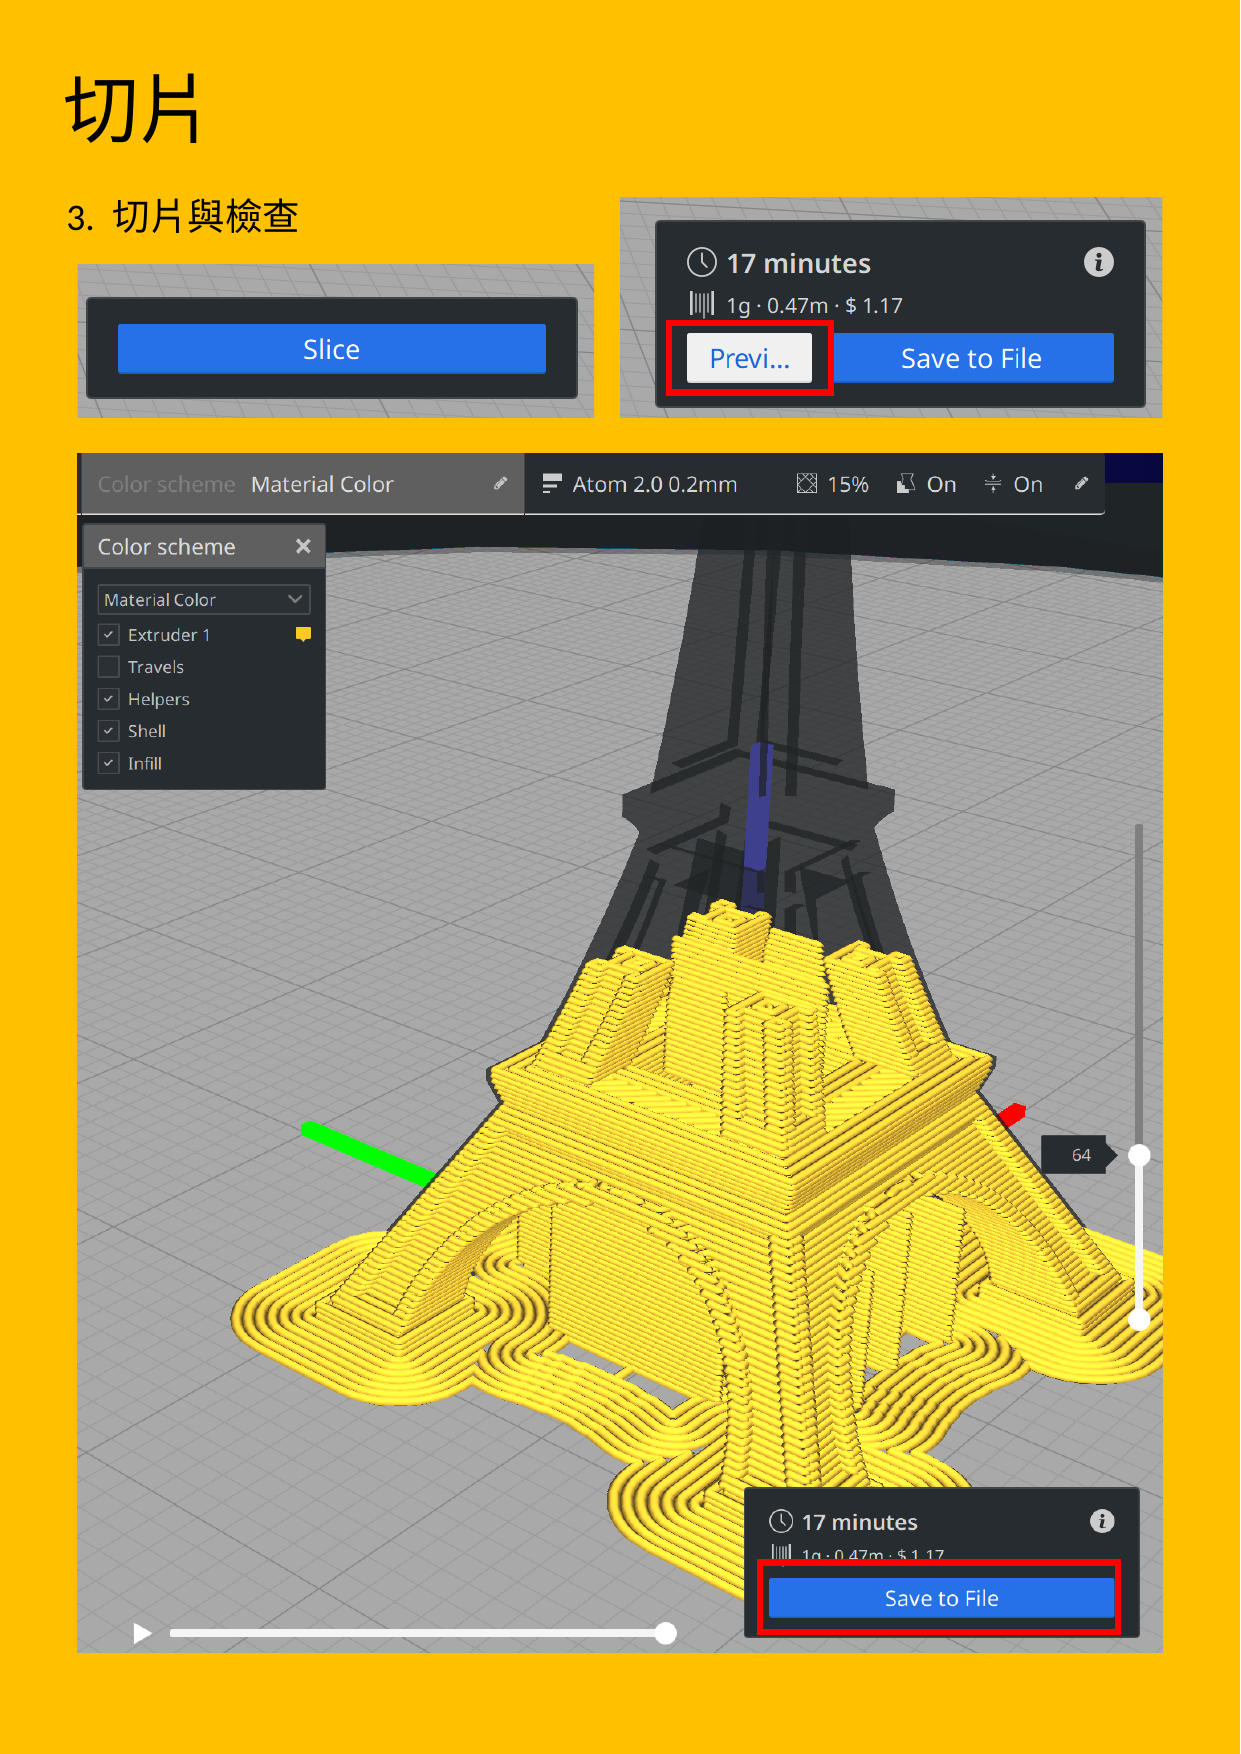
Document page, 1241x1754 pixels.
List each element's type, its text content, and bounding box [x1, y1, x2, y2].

text_box 切片 [48, 39, 1118, 186]
picture [77, 264, 595, 418]
text_box 3. 切片與檢查 [51, 185, 415, 246]
picture [619, 197, 1163, 418]
picture [77, 453, 1163, 1653]
